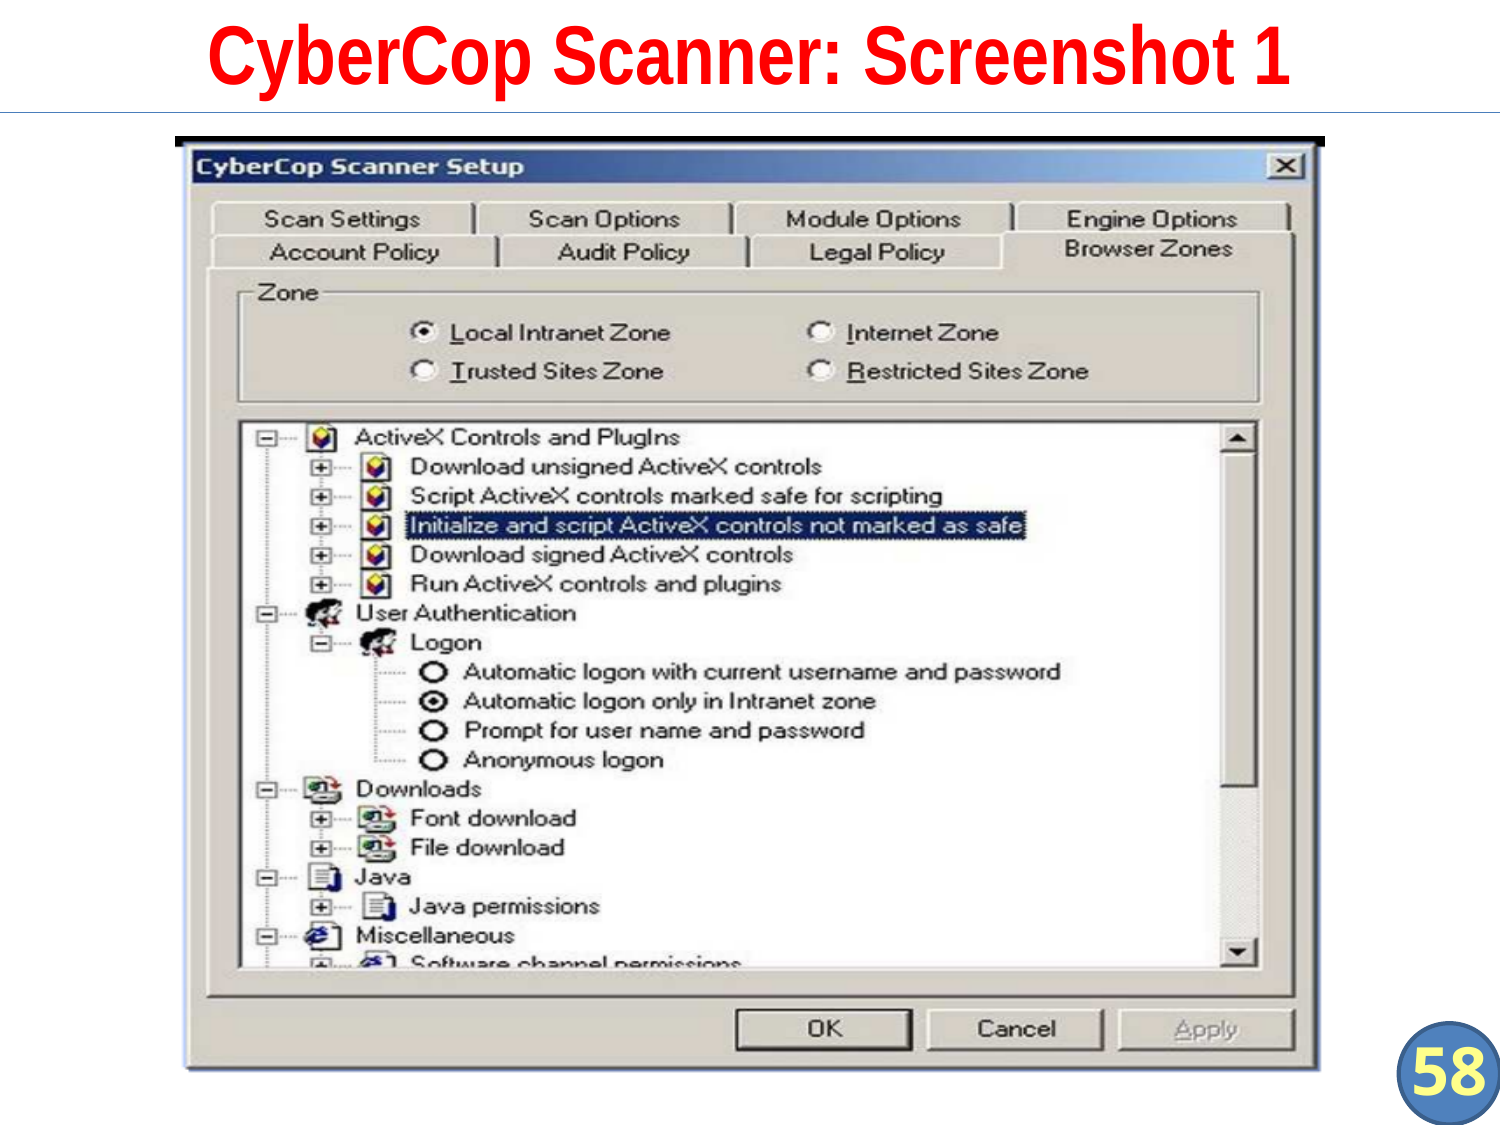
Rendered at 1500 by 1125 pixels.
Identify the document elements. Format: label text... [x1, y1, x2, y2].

title CyberCop Scanner: Screenshot 1 [0, 0, 1500, 102]
slide_number 58 [1399, 1023, 1500, 1125]
picture [175, 136, 1325, 1075]
